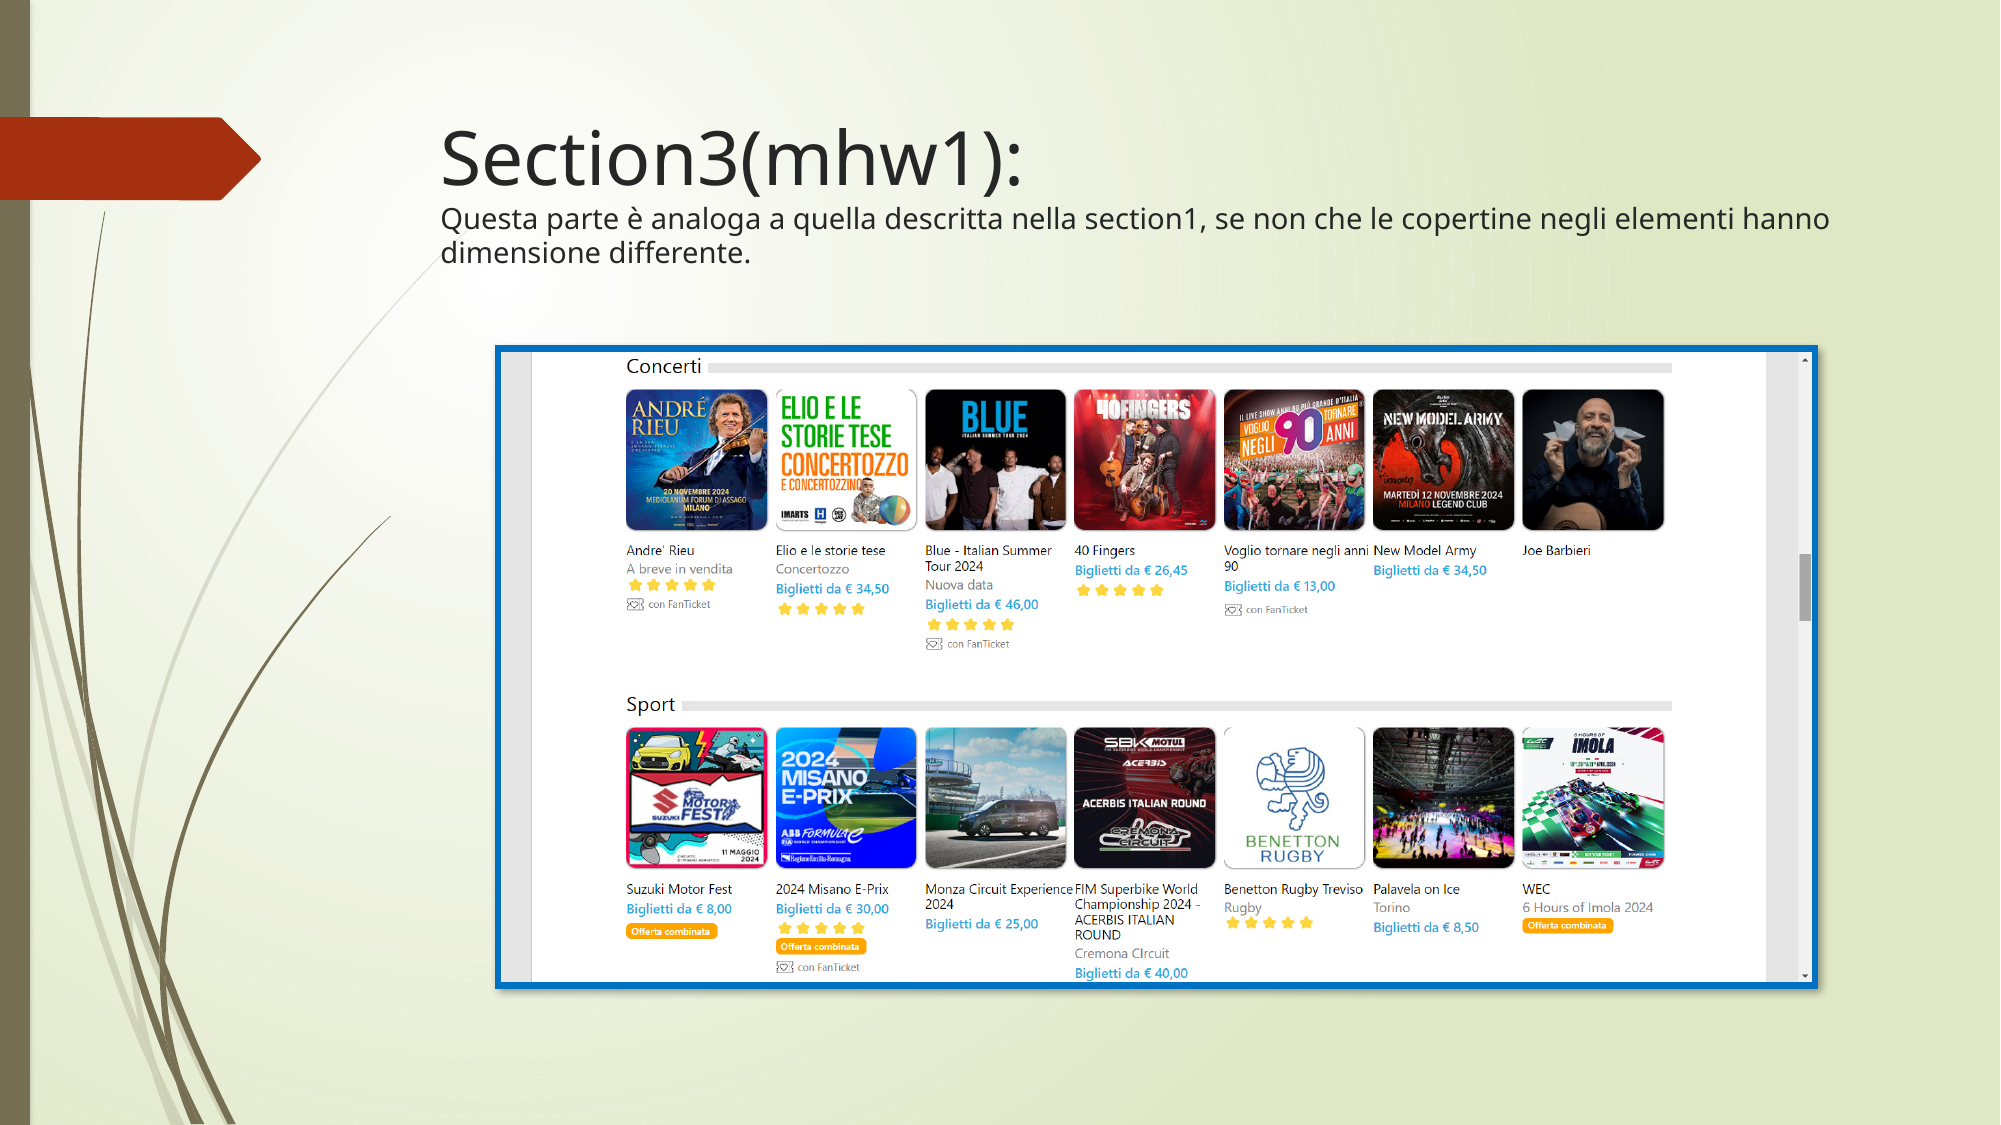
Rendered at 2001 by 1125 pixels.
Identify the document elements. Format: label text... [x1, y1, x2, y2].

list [500, 351, 1812, 983]
title Section3(mhw1): Questa parte è analoga a quella descritta nella section1, se non che le copertine negli elementi hanno dimensione differente. [425, 102, 1888, 313]
